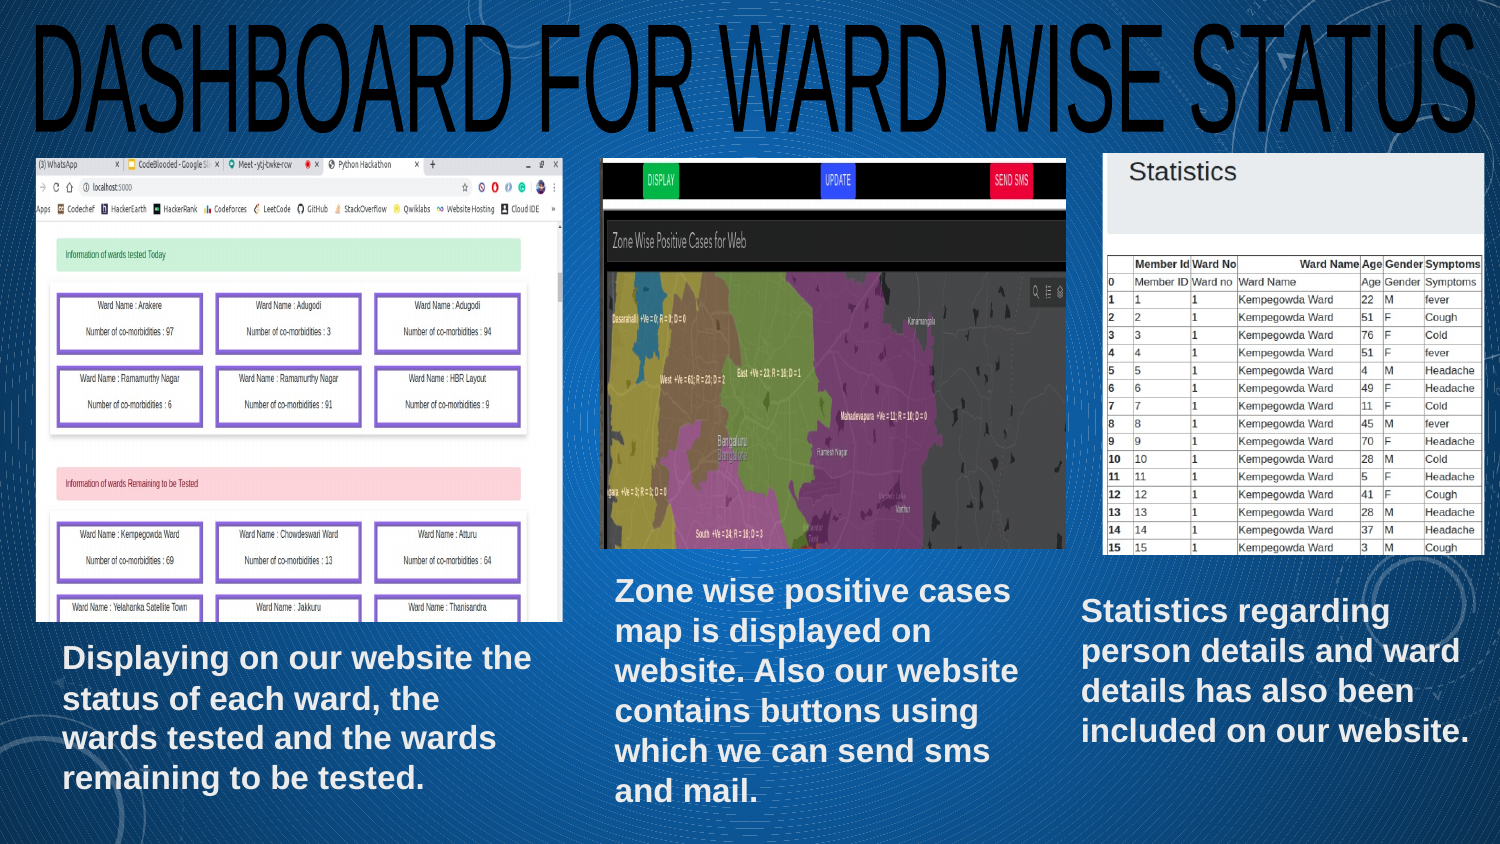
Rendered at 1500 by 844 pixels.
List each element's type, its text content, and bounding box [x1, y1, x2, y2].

text_box Displaying on our website the status of each ward, the wards tested and the wards remaining to be tested. [47, 630, 552, 816]
picture [0, 0, 1500, 844]
text_box Zone wise positive cases map is displayed on website. Also our website contains buttons using which we can send sms and mail. [599, 556, 1046, 777]
text_box Statistics regarding person details and ward details has also been included on our website. [1065, 574, 1500, 797]
